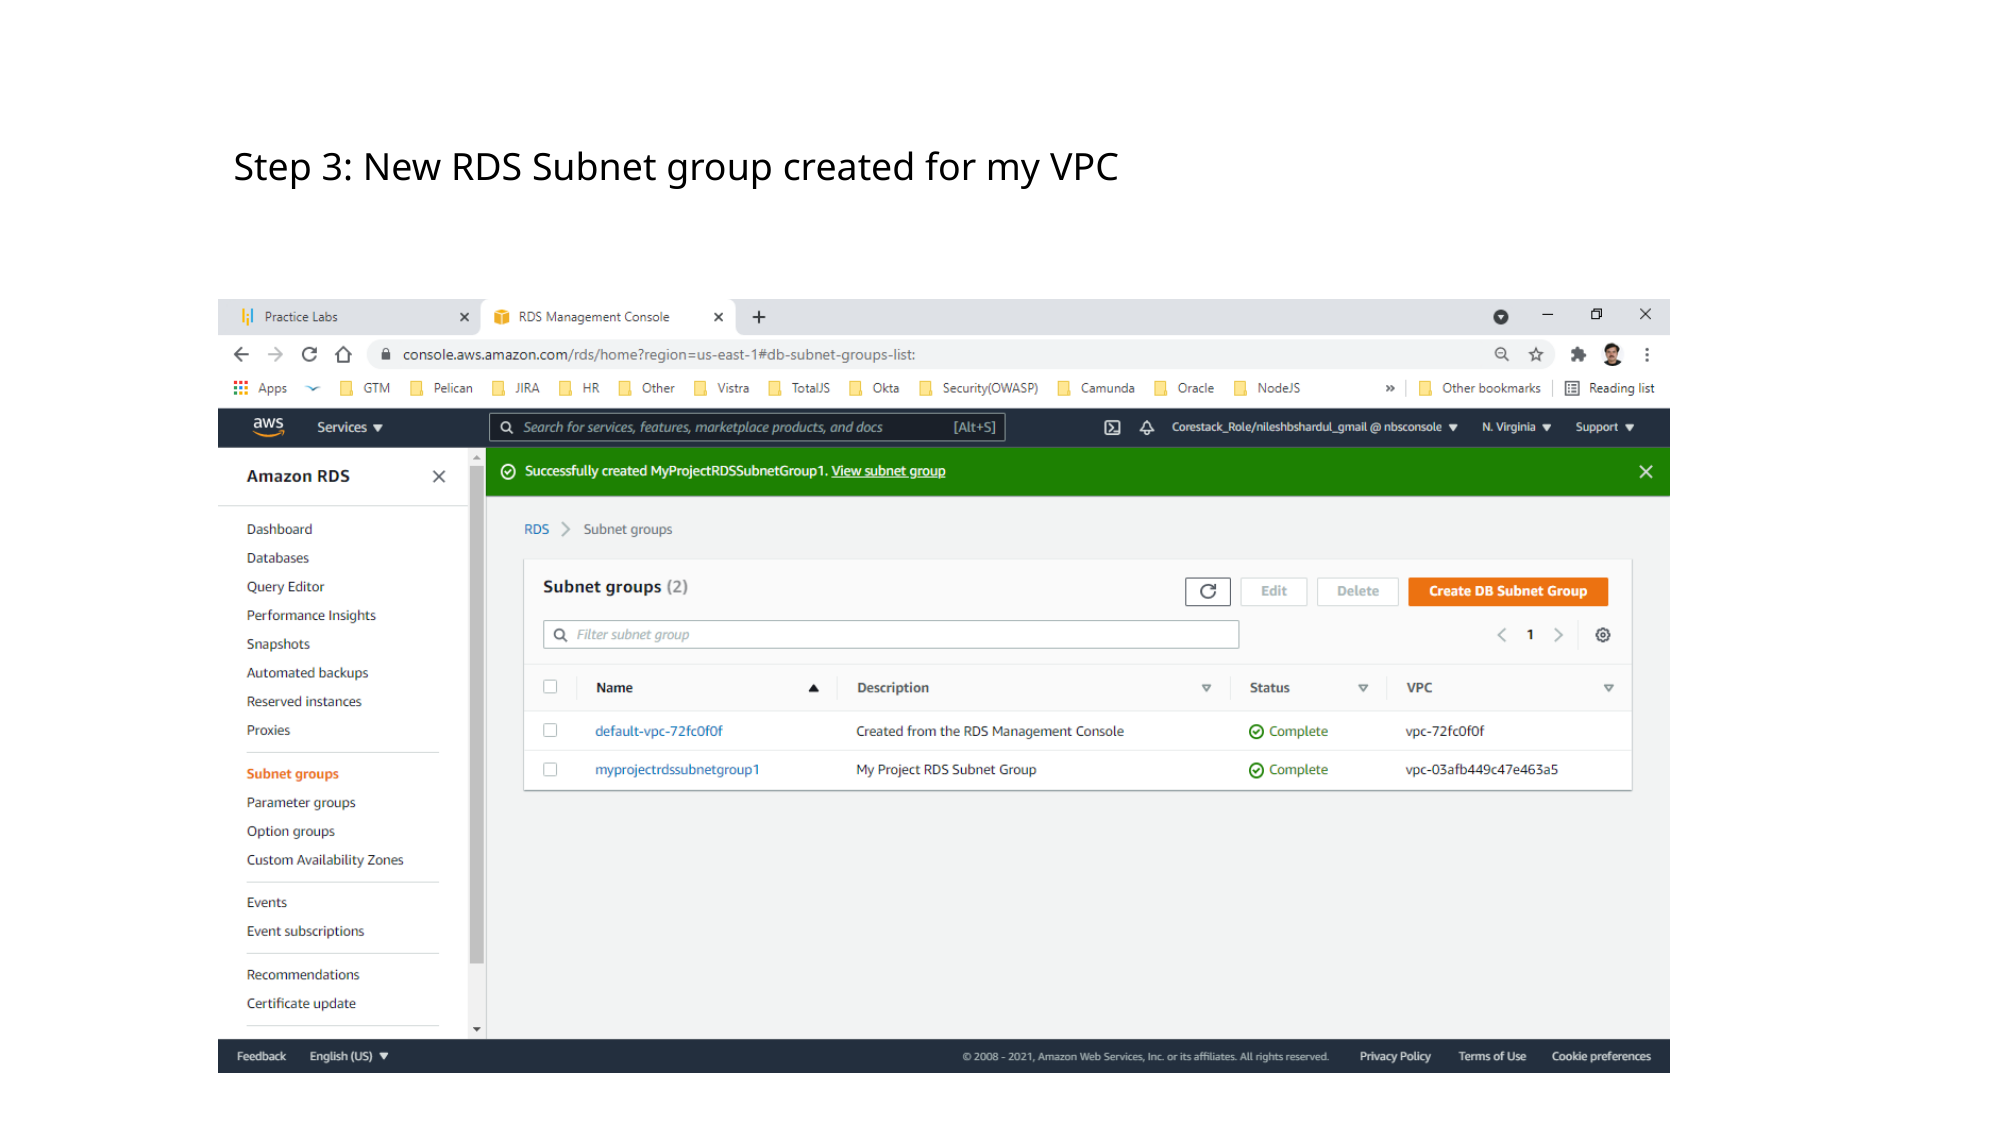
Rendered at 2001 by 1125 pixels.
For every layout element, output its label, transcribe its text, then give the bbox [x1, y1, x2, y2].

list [218, 299, 1670, 1073]
title Step 3: New RDS Subnet group created for my VPC [218, 59, 1863, 278]
